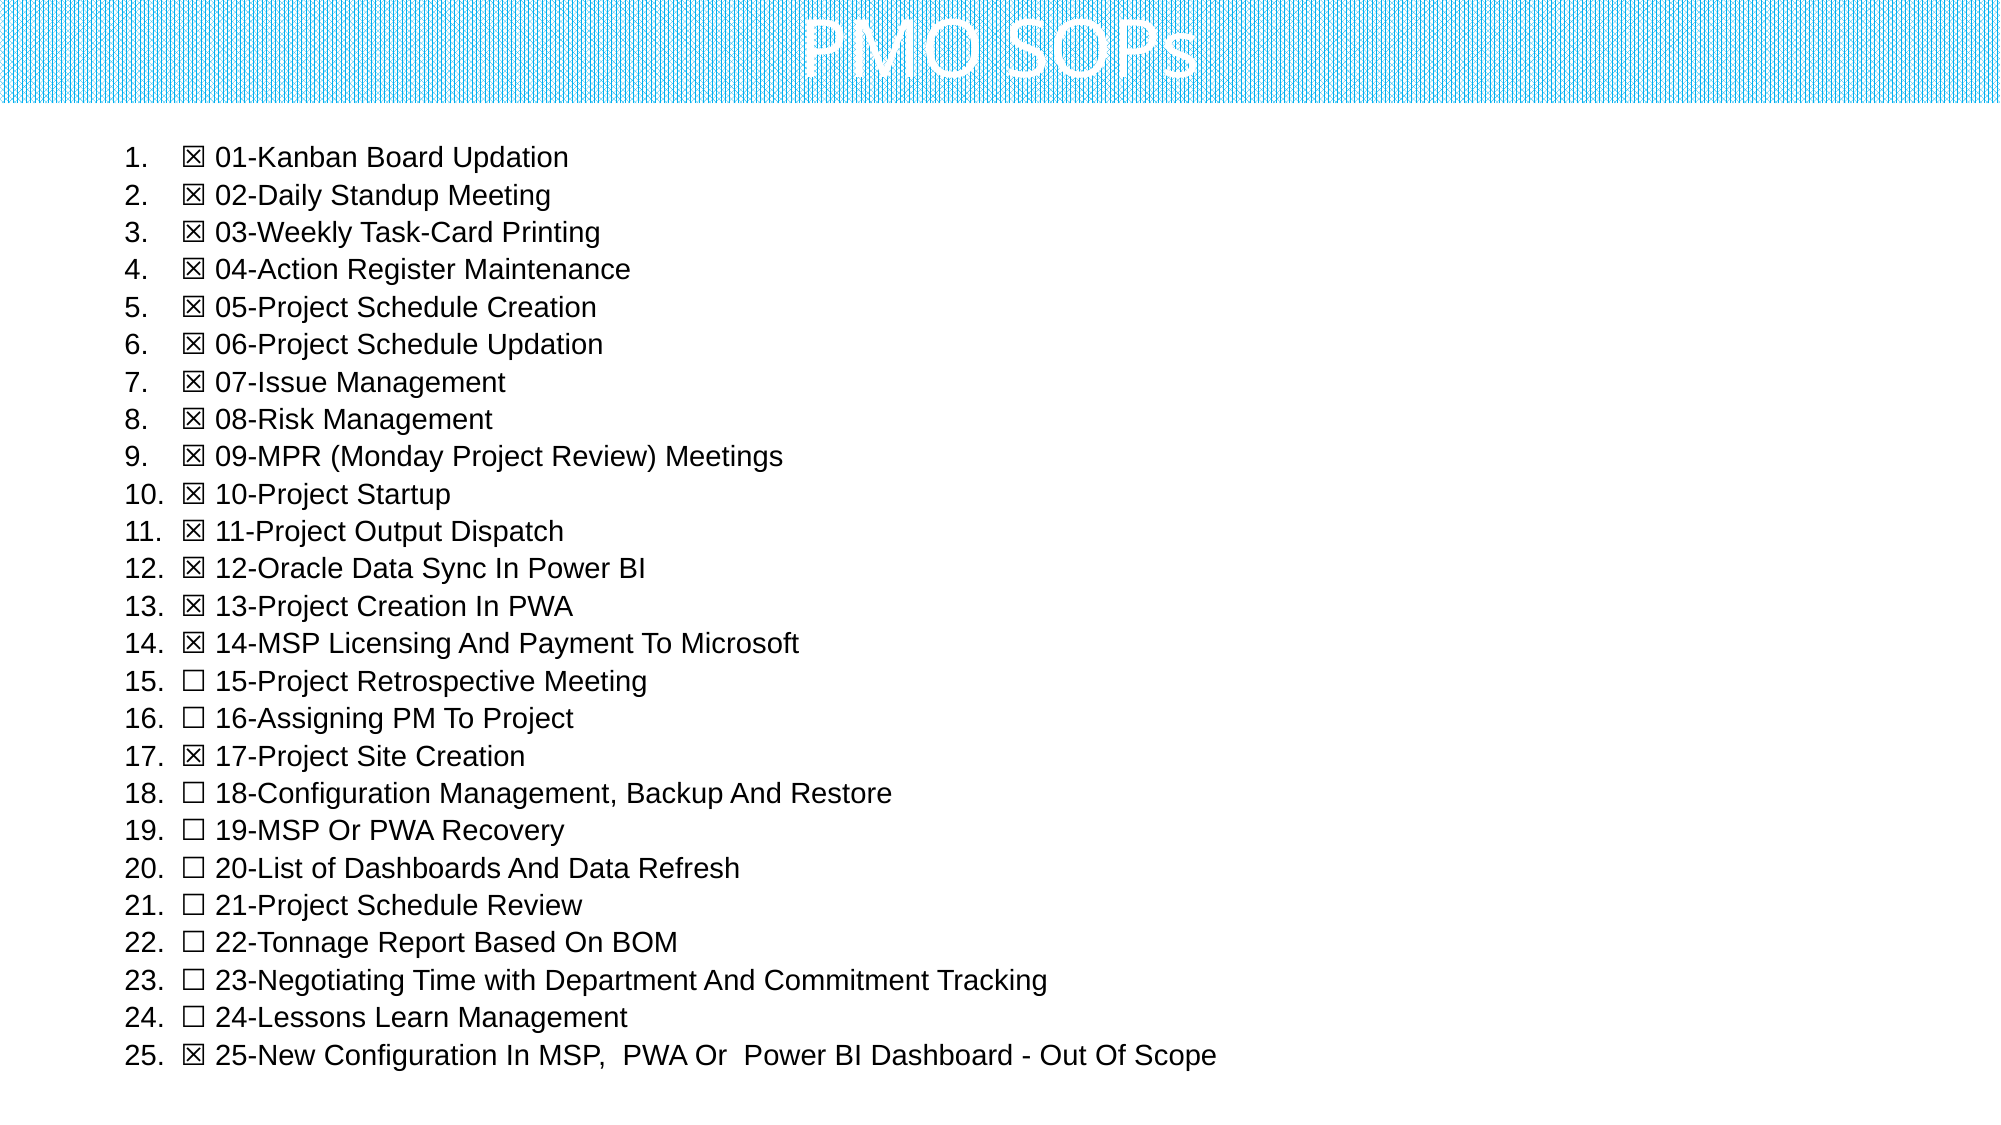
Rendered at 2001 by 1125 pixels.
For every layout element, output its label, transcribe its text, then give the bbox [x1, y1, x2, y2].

text_box ☒ 01-Kanban Board Updation ☒ 02-Daily Standup Meeting ☒ 03-Weekly Task-Card Printing ☒ 04-Action Register Maintenance ☒ 05-Project Schedule Creation ☒ 06-Project Schedule Updation ☒ 07-Issue Management ☒ 08-Risk Management ☒ 09-MPR (Monday Project Review) Meetings ☒ 10-Project Startup ☒ 11-Project Output Dispatch ☒ 12-Oracle Data Sync In Power BI ☒ 13-Project Creation In PWA ☒ 14-MSP Licensing And Payment To Microsoft ☐ 15-Project Retrospective Meeting ☐ 16-Assigning PM To Project ☒ 17-Project Site Creation ☐ 18-Configuration Management, Backup And Restore ☐ 19-MSP Or PWA Recovery ☐ 20-List of Dashboards And Data Refresh ☐ 21-Project Schedule Review ☐ 22-Tonnage Report Based On BOM ☐ 23-Negotiating Time with Department And Commitment Tracking ☐ 24-Lessons Learn Management ☒ 25-New Configuration In MSP, PWA Or Power BI Dashboard - Out Of Scope [109, 128, 1807, 1079]
title PMO SOPs [0, 0, 2000, 104]
